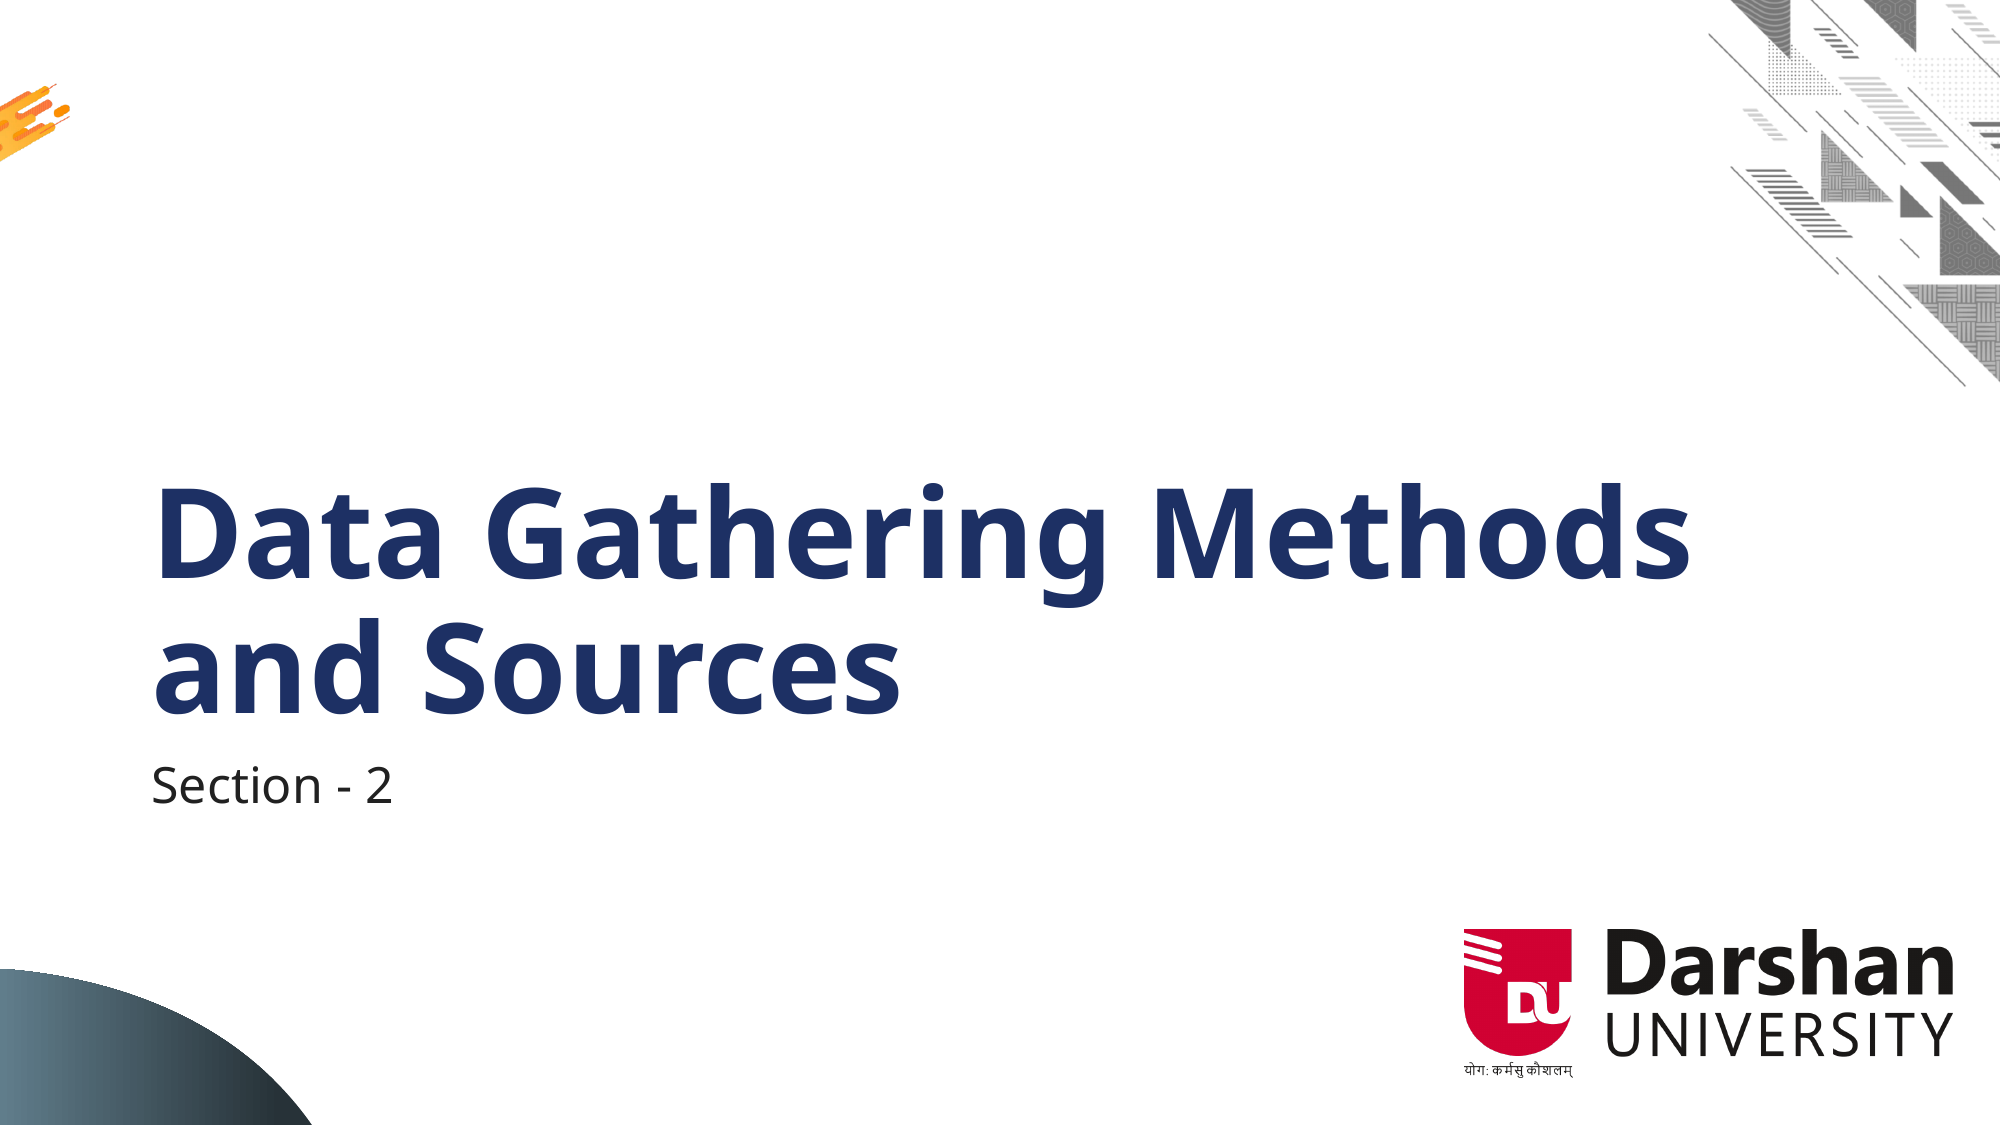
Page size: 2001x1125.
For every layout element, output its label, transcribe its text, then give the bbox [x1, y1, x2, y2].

picture [0, 65, 90, 193]
picture [1464, 929, 1953, 1078]
title Data Gathering Methods and Sources [136, 280, 1862, 749]
list Section - 2 [136, 752, 1862, 999]
